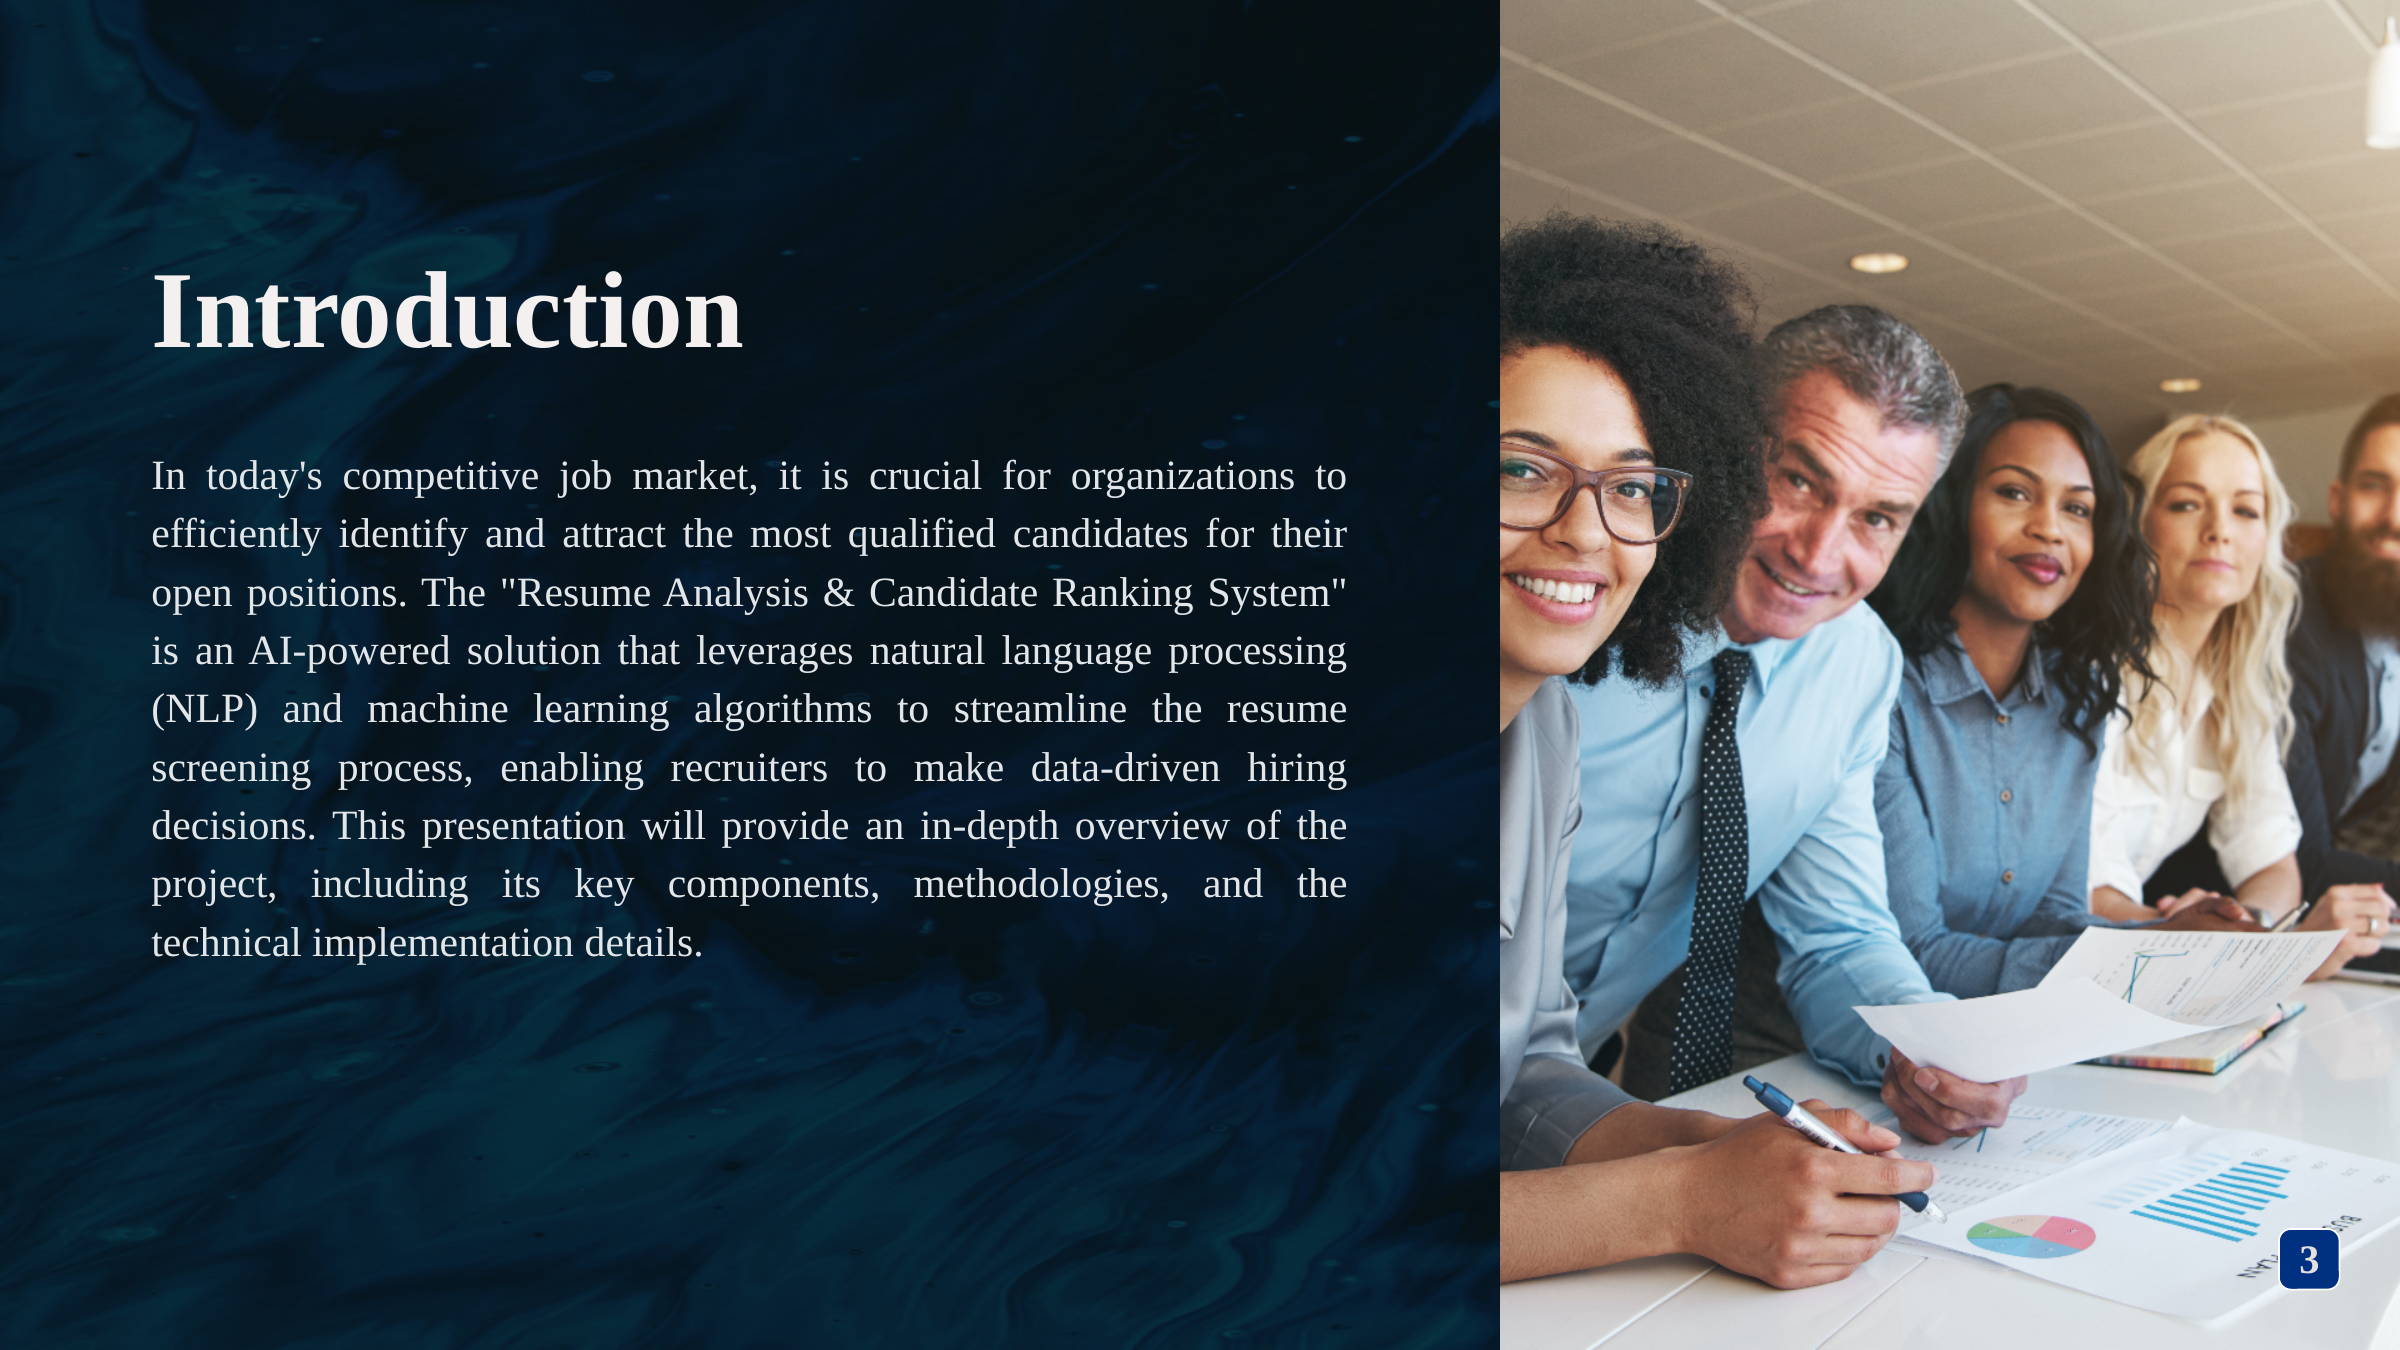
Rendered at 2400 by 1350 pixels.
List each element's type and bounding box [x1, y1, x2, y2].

text_box [2278, 1223, 2340, 1290]
picture [0, 0, 2400, 1350]
